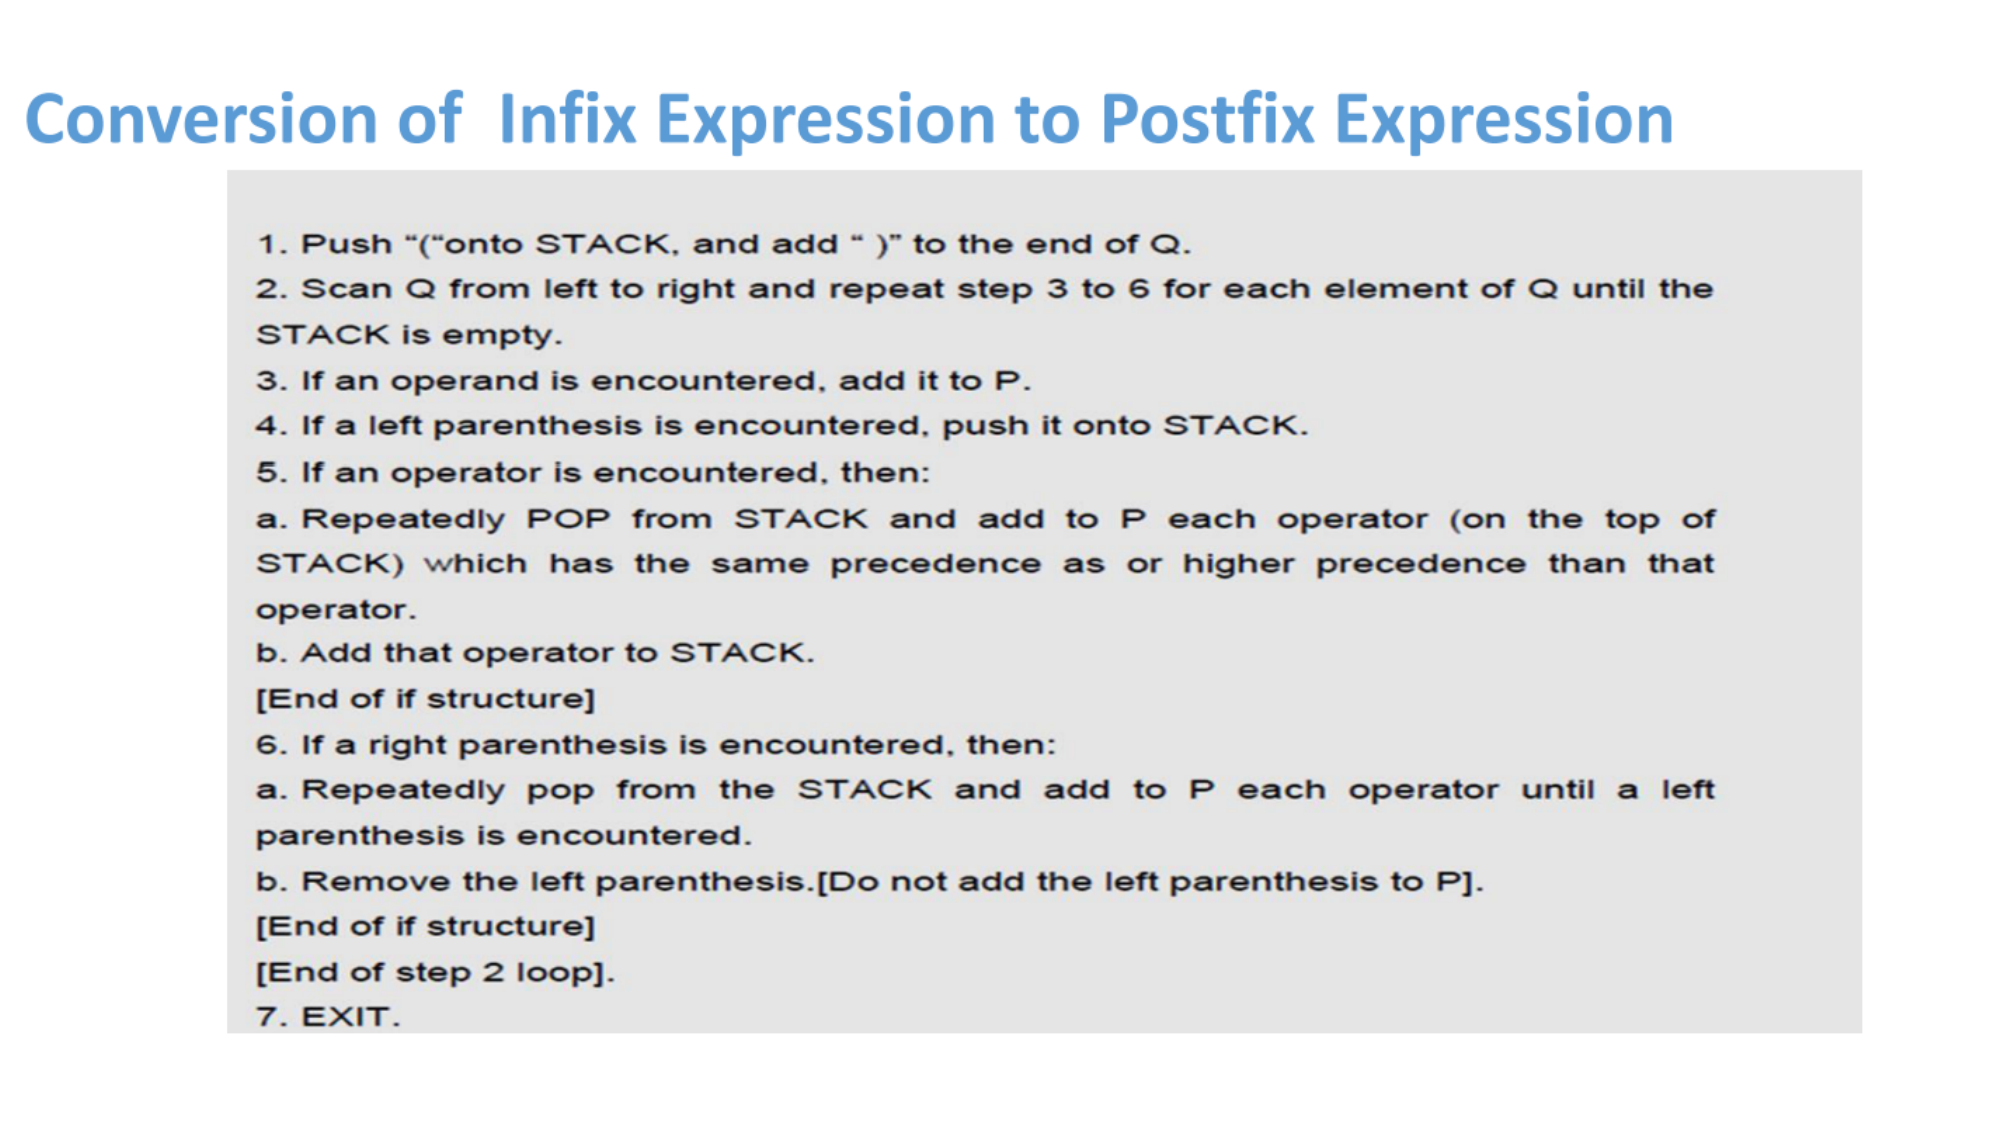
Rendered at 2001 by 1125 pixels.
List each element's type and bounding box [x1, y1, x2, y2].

picture [0, 69, 2000, 1056]
